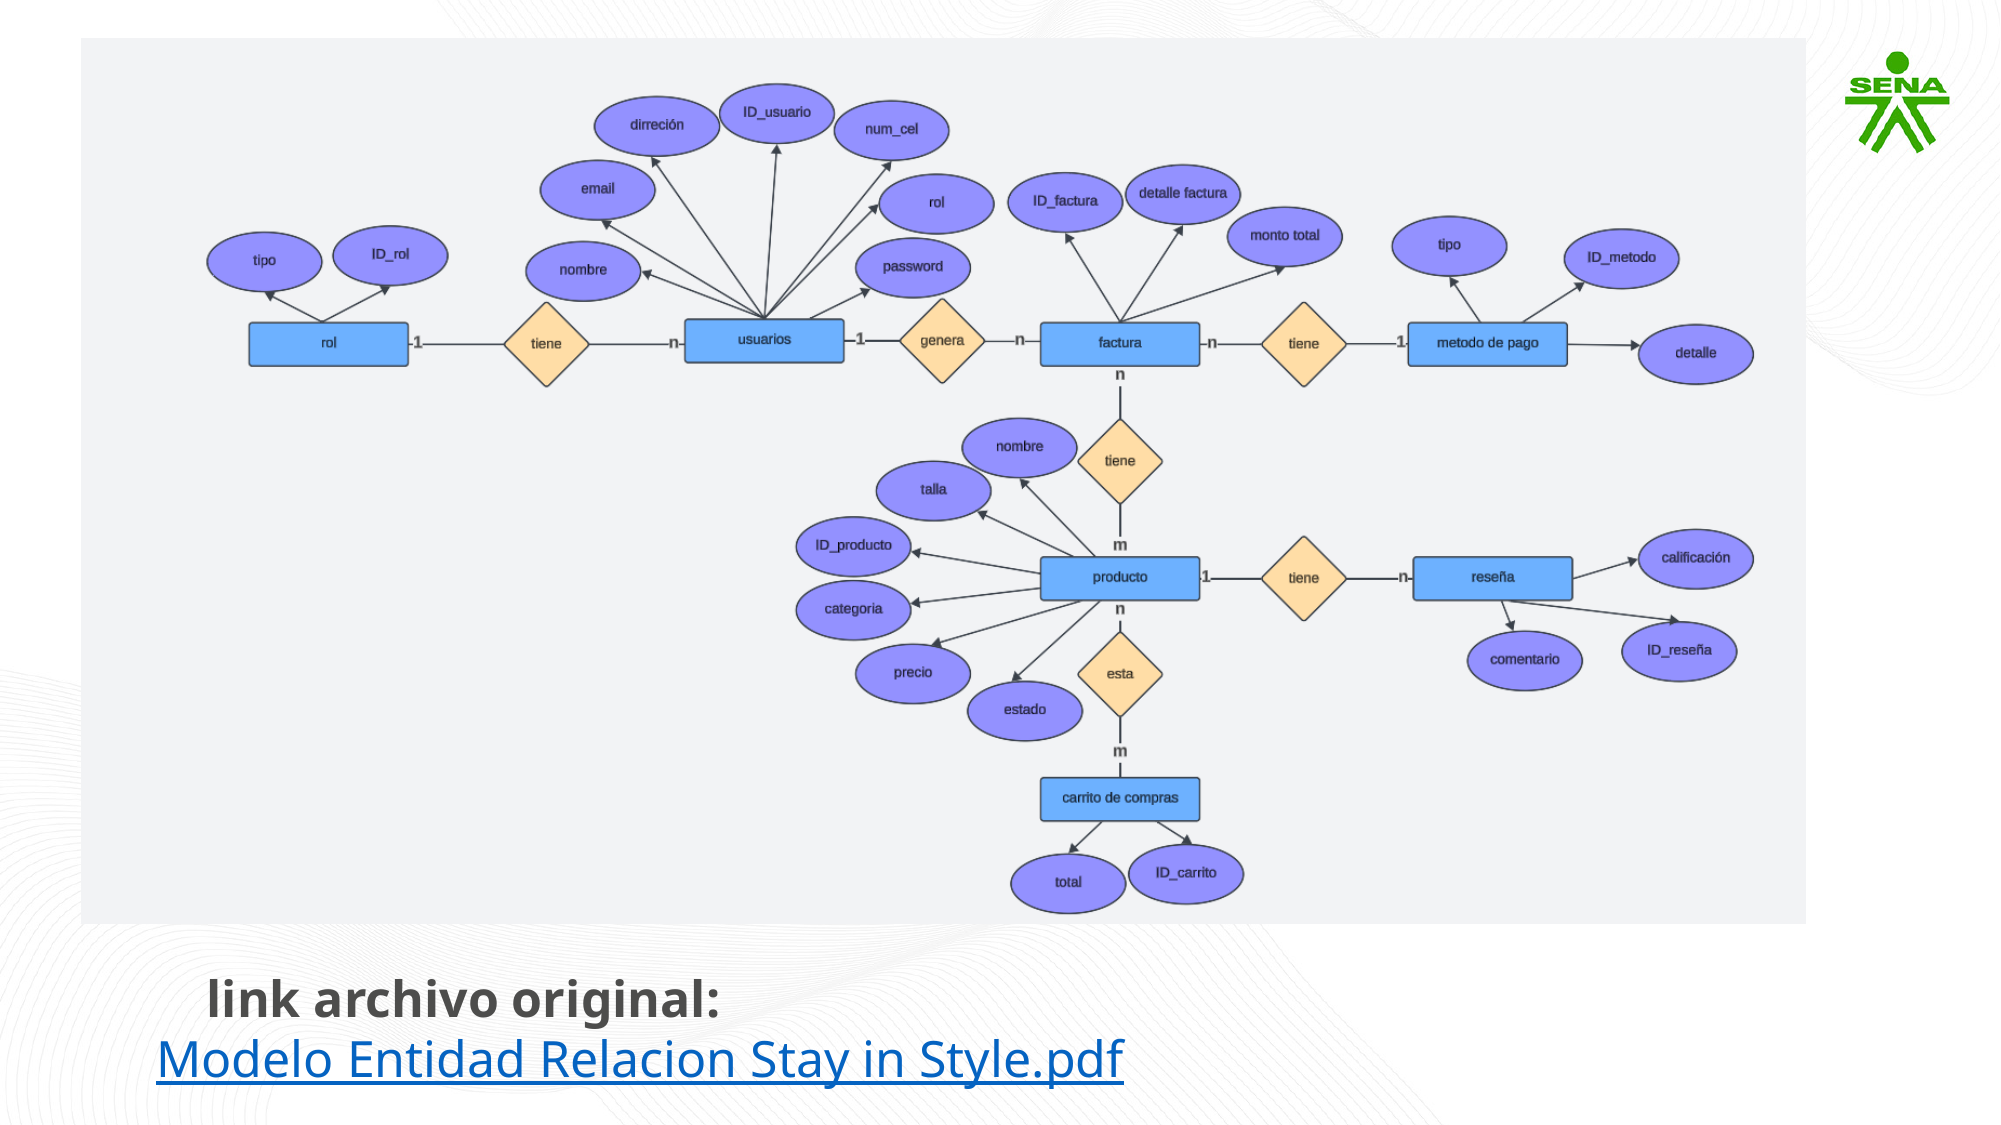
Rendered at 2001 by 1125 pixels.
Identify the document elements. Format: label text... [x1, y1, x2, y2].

text_box link archivo original:Modelo Entidad Relacion Stay in Style.pdf [141, 966, 1649, 1068]
picture [0, 0, 2001, 1125]
